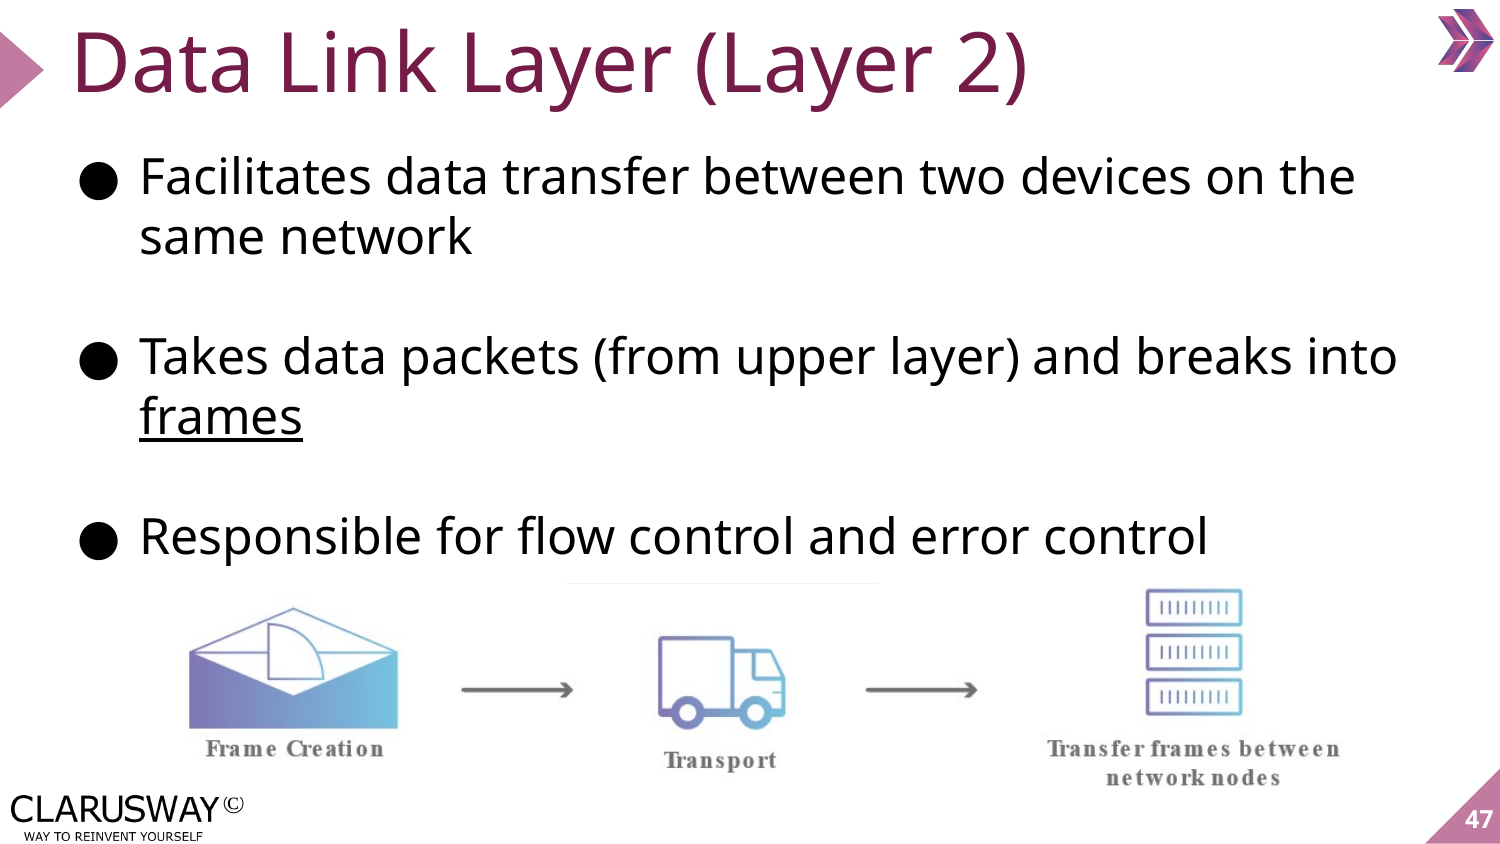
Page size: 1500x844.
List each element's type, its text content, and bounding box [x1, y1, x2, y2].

picture [1438, 9, 1494, 72]
picture [11, 582, 1356, 841]
text_box Data Link Layer (Layer 2) [70, 28, 1269, 129]
text_box Facilitates data transfer between two devices on the same network Takes data packets (from upper layer) and breaks into frames Responsible for flow control and error control [49, 129, 1458, 455]
slide_number 47 [1418, 760, 1494, 838]
